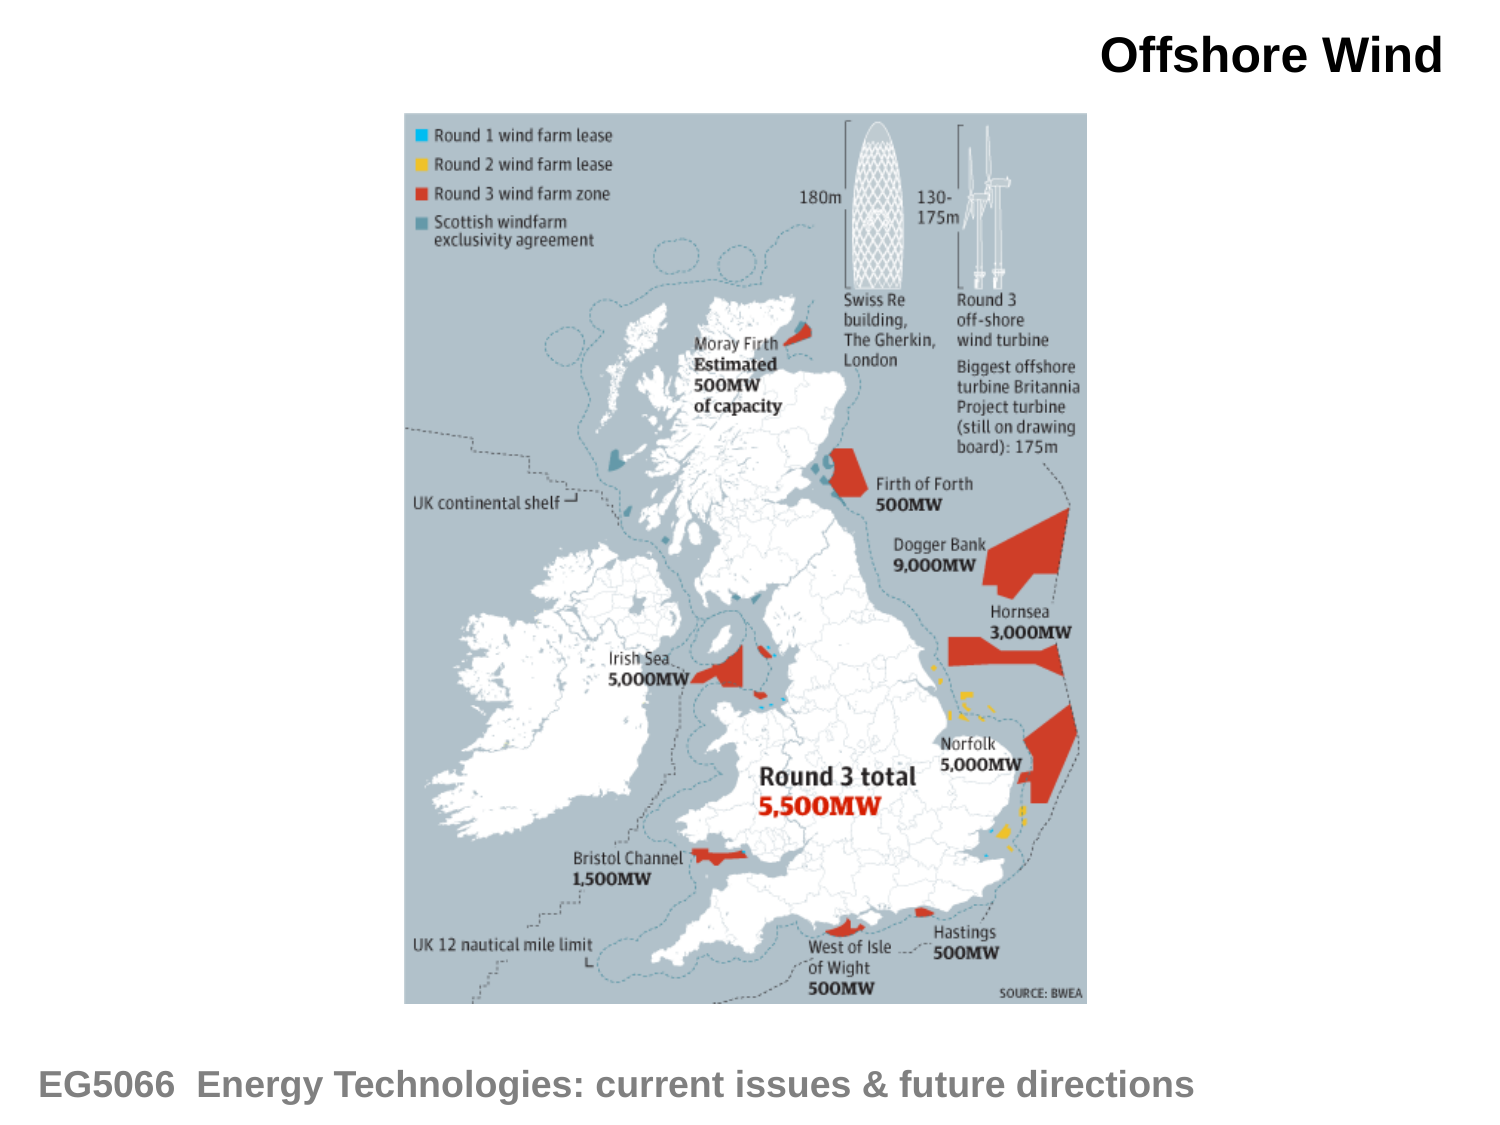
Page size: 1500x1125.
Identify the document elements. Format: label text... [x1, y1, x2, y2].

picture [404, 113, 1088, 1004]
text_box EG5066 Energy Technologies: current issues & future directions [23, 1052, 1313, 1113]
text_box Offshore Wind [1084, 15, 1459, 91]
